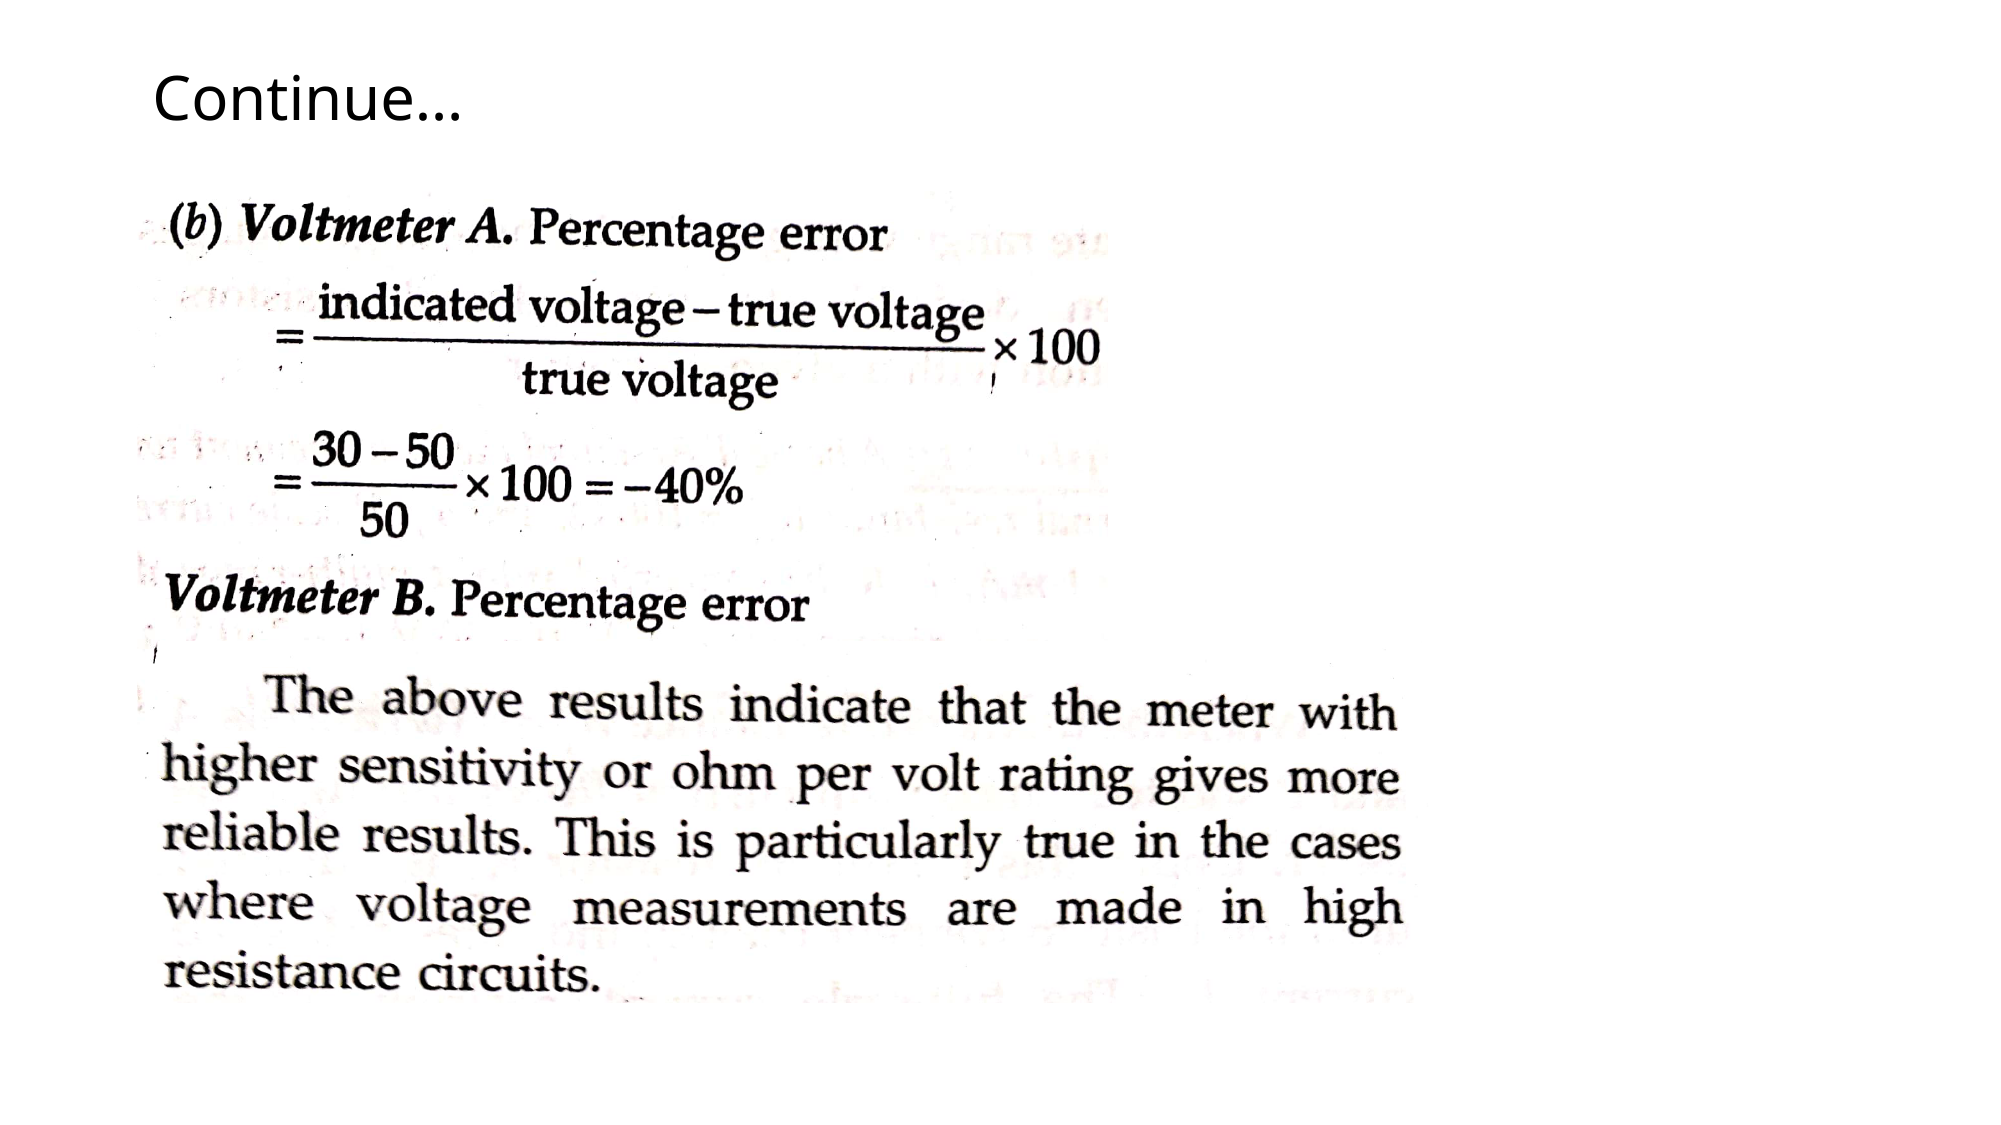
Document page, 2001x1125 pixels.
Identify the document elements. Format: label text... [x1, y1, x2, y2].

title Continue… [137, 59, 1863, 142]
picture [157, 641, 1429, 1003]
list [137, 191, 1108, 788]
